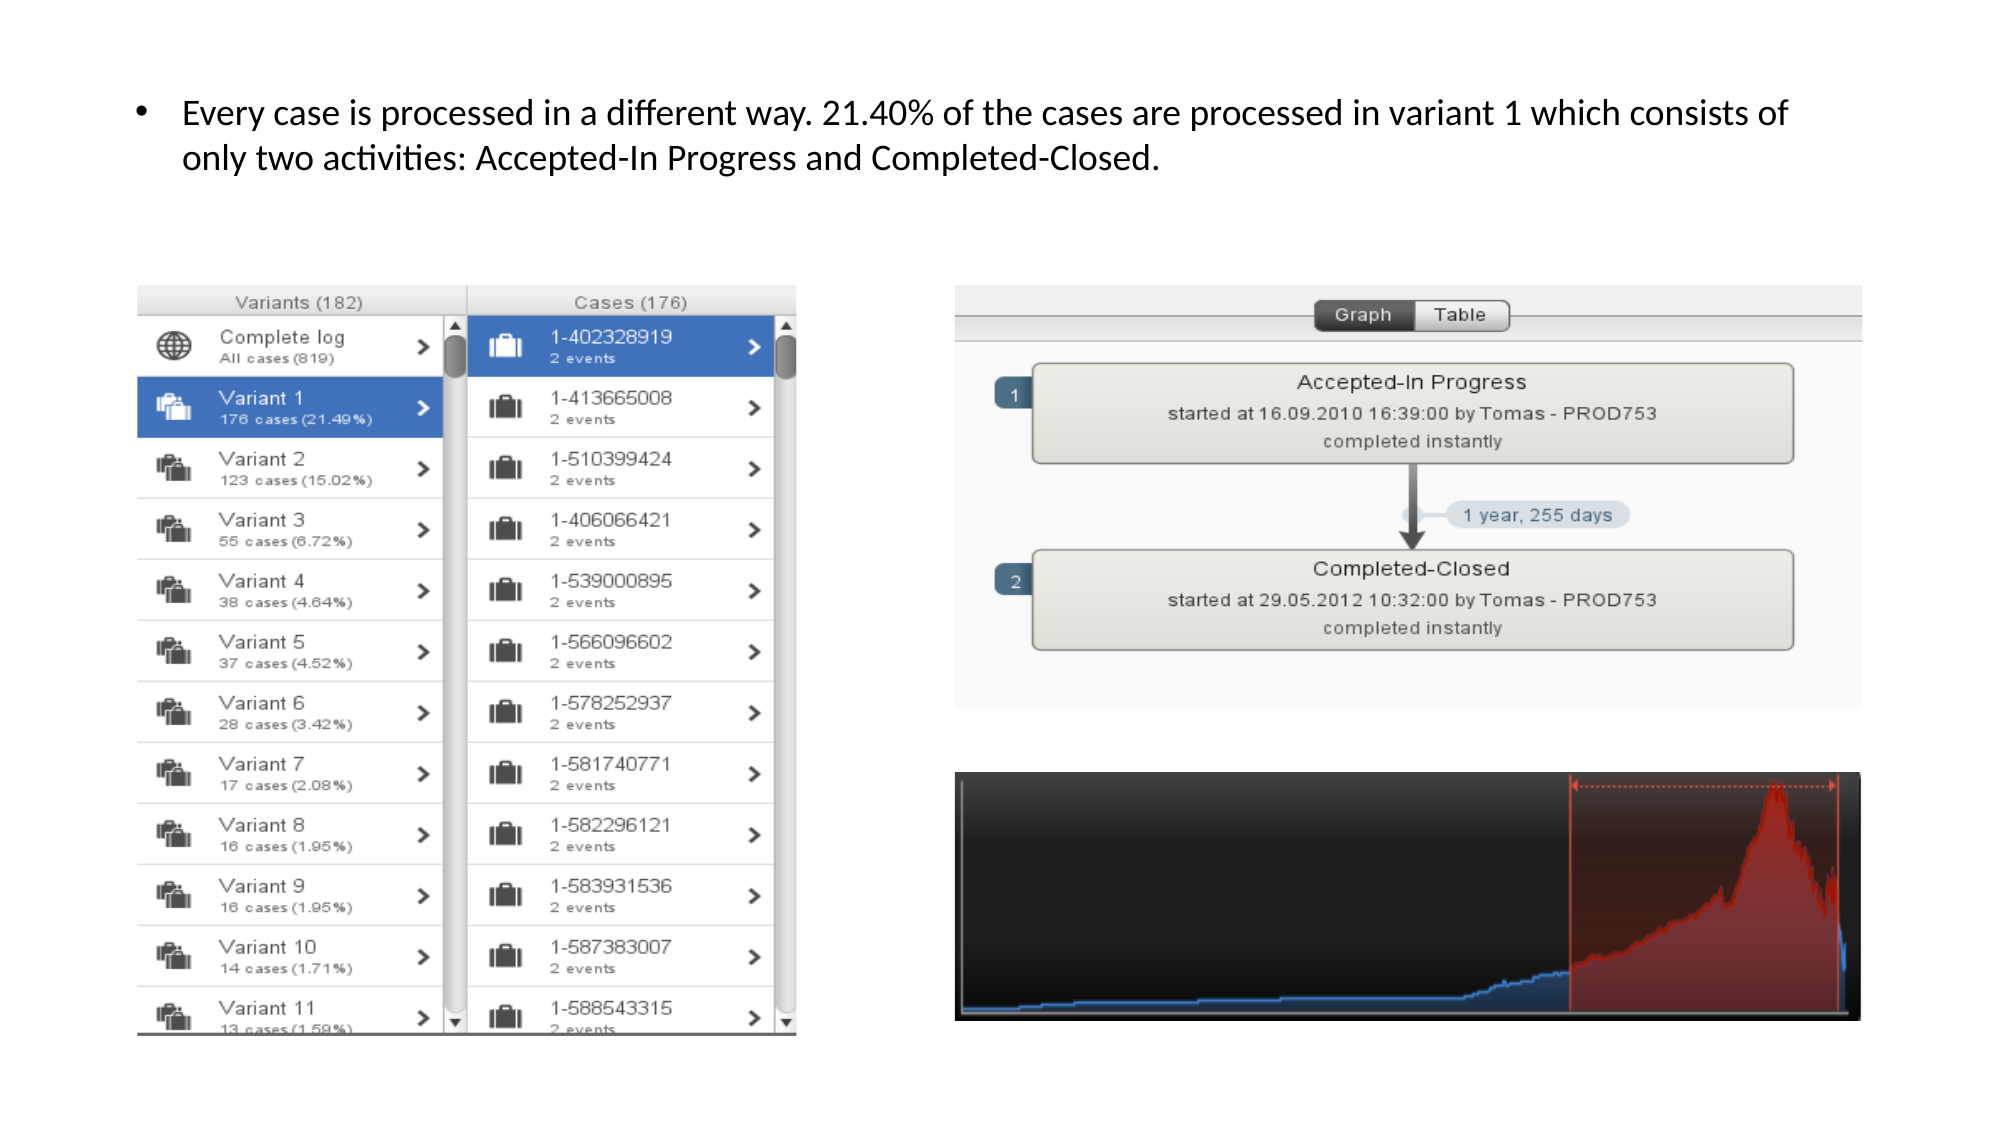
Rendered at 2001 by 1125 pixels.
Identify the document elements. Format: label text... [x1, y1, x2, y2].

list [137, 285, 797, 1036]
text_box Every case is processed in a different way. 21.40% of the cases are processed in variant 1 which consists of only two activities: Accepted-In Progress and Completed-Closed. [120, 80, 1863, 186]
picture [954, 772, 1863, 1021]
picture [954, 285, 1863, 709]
